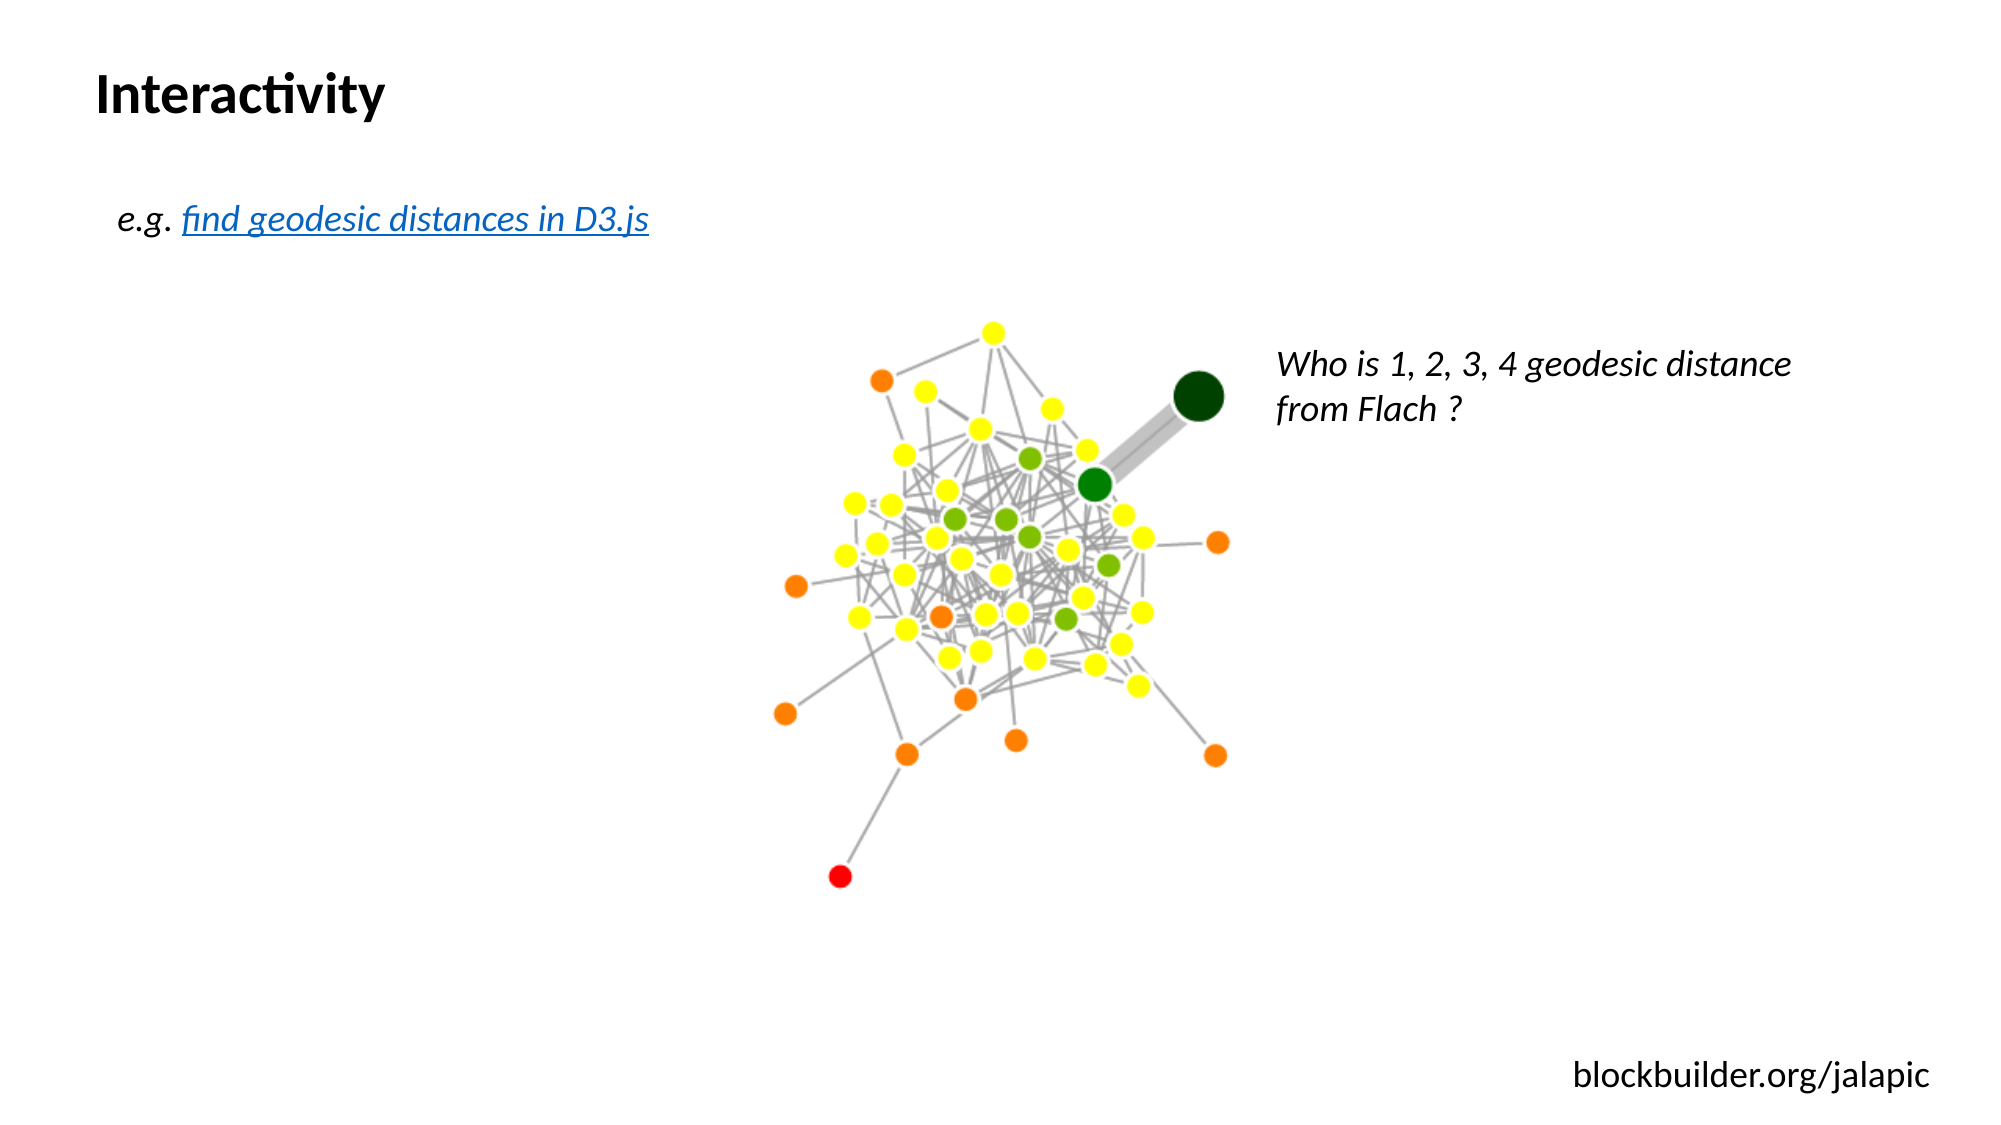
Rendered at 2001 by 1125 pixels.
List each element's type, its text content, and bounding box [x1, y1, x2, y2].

text_box blockbuilder.org/jalapic [1557, 1042, 1946, 1103]
text_box Interactivity [80, 48, 402, 133]
text_box Who is 1, 2, 3, 4 geodesic distance from Flach ? [1415, 331, 1850, 437]
picture [667, 247, 1415, 991]
text_box e.g. find geodesic distances in D3.js [102, 186, 665, 247]
